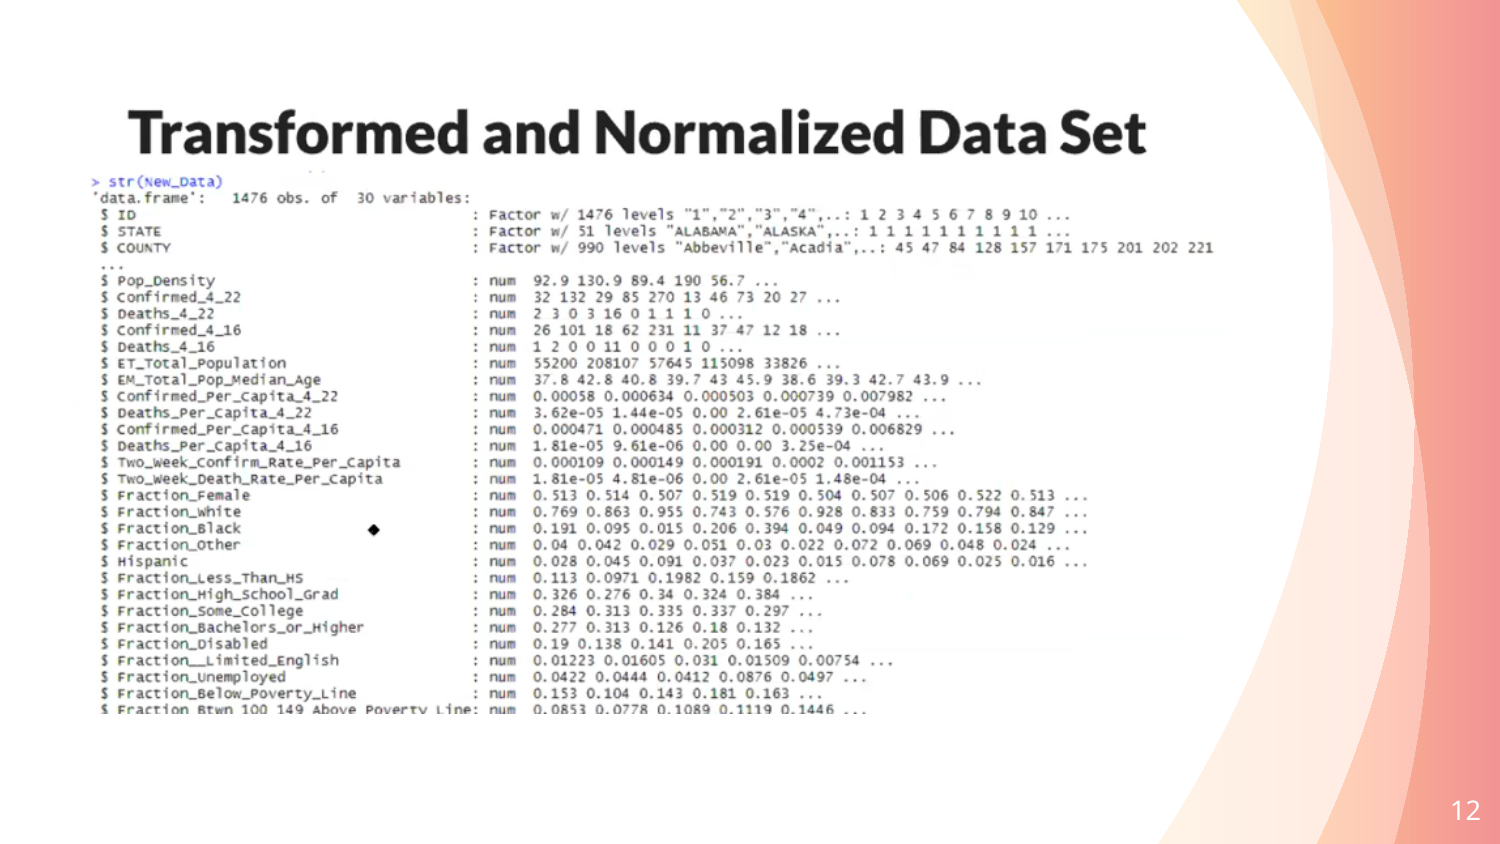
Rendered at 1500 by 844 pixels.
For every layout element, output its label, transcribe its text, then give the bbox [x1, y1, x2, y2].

picture [70, 92, 1226, 715]
slide_number ‹#› [1391, 779, 1482, 844]
